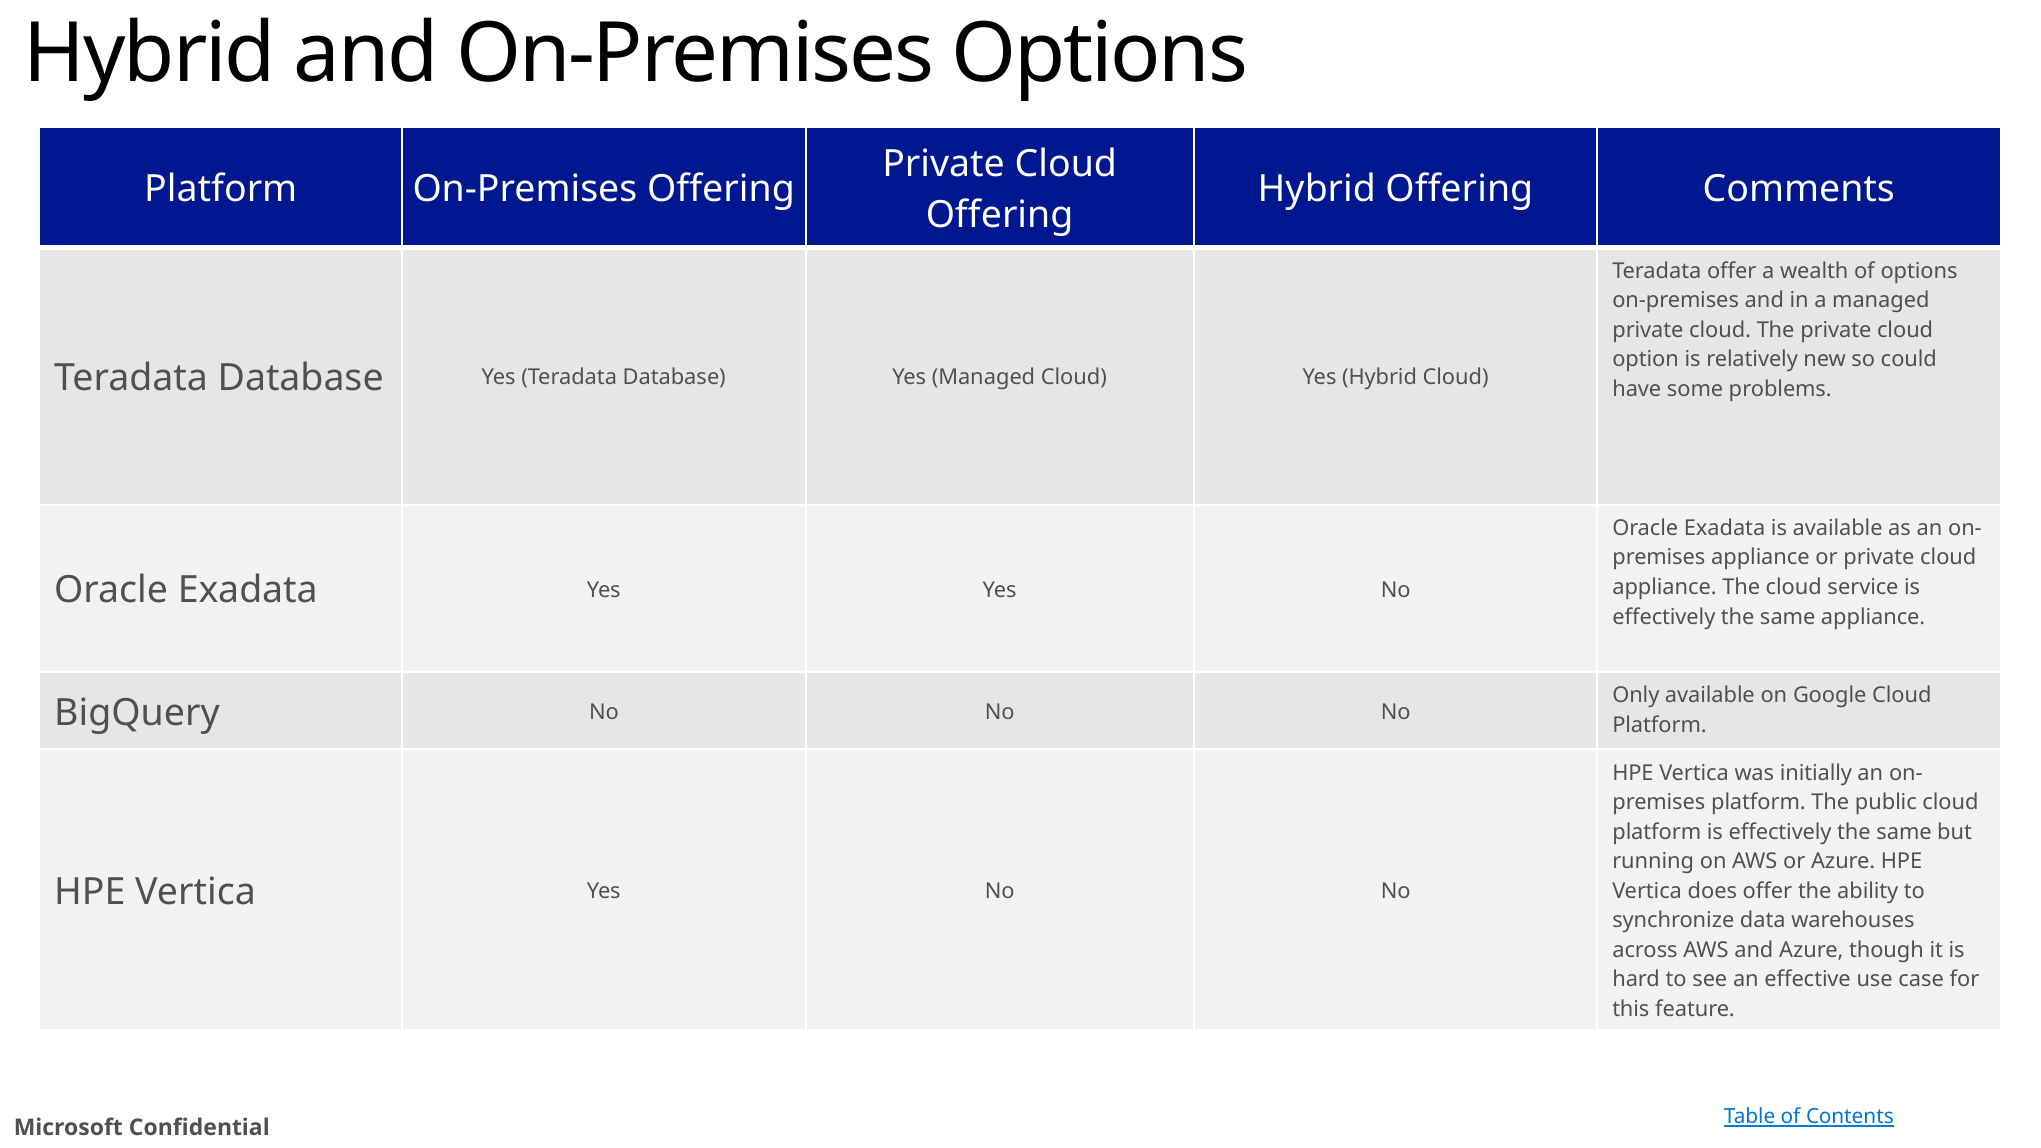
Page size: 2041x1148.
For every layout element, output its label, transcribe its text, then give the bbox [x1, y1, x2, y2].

table_cell Teradata Database [40, 250, 401, 504]
table_header Private Cloud Offering [807, 128, 1193, 245]
table_cell No [1195, 673, 1596, 748]
table_cell Oracle Exadata is available as an on-premises appliance or private cloud appliance. The cloud service is effectively the same appliance. [1598, 506, 2000, 671]
table_header Hybrid Offering [1195, 128, 1596, 245]
table_cell Yes (Teradata Database) [403, 250, 805, 504]
table_header Comments [1598, 128, 2000, 245]
table_cell No [807, 673, 1193, 748]
table_cell Only available on Google Cloud Platform. [1598, 673, 2000, 748]
table_cell Oracle Exadata [40, 506, 401, 671]
table_cell No [1195, 506, 1596, 671]
table_cell Yes [403, 750, 805, 1029]
table_cell No [403, 673, 805, 748]
text_box Table of Contents [1693, 1090, 2041, 1142]
title Hybrid and On-Premises Options [0, 0, 1808, 143]
table_cell Teradata offer a wealth of options on-premises and in a managed private cloud. The private cloud option is relatively new so could have some problems. [1598, 250, 2000, 504]
table_cell HPE Vertica was initially an on-premises platform. The public cloud platform is effectively the same but running on AWS or Azure. HPE Vertica does offer the ability to synchronize data warehouses across AWS and Azure, though it is hard to see an effective use case for this feature. [1598, 750, 2000, 1029]
table_cell Yes [403, 506, 805, 671]
table_cell No [1195, 750, 1596, 1029]
table_header On-Premises Offering [403, 128, 805, 245]
table_cell BigQuery [40, 673, 401, 748]
table_cell Yes [807, 506, 1193, 671]
table_cell Yes (Managed Cloud) [807, 250, 1193, 504]
table_cell Yes (Hybrid Cloud) [1195, 250, 1596, 504]
table_cell HPE Vertica [40, 750, 401, 1029]
table_header Platform [40, 128, 401, 245]
table_cell No [807, 750, 1193, 1029]
